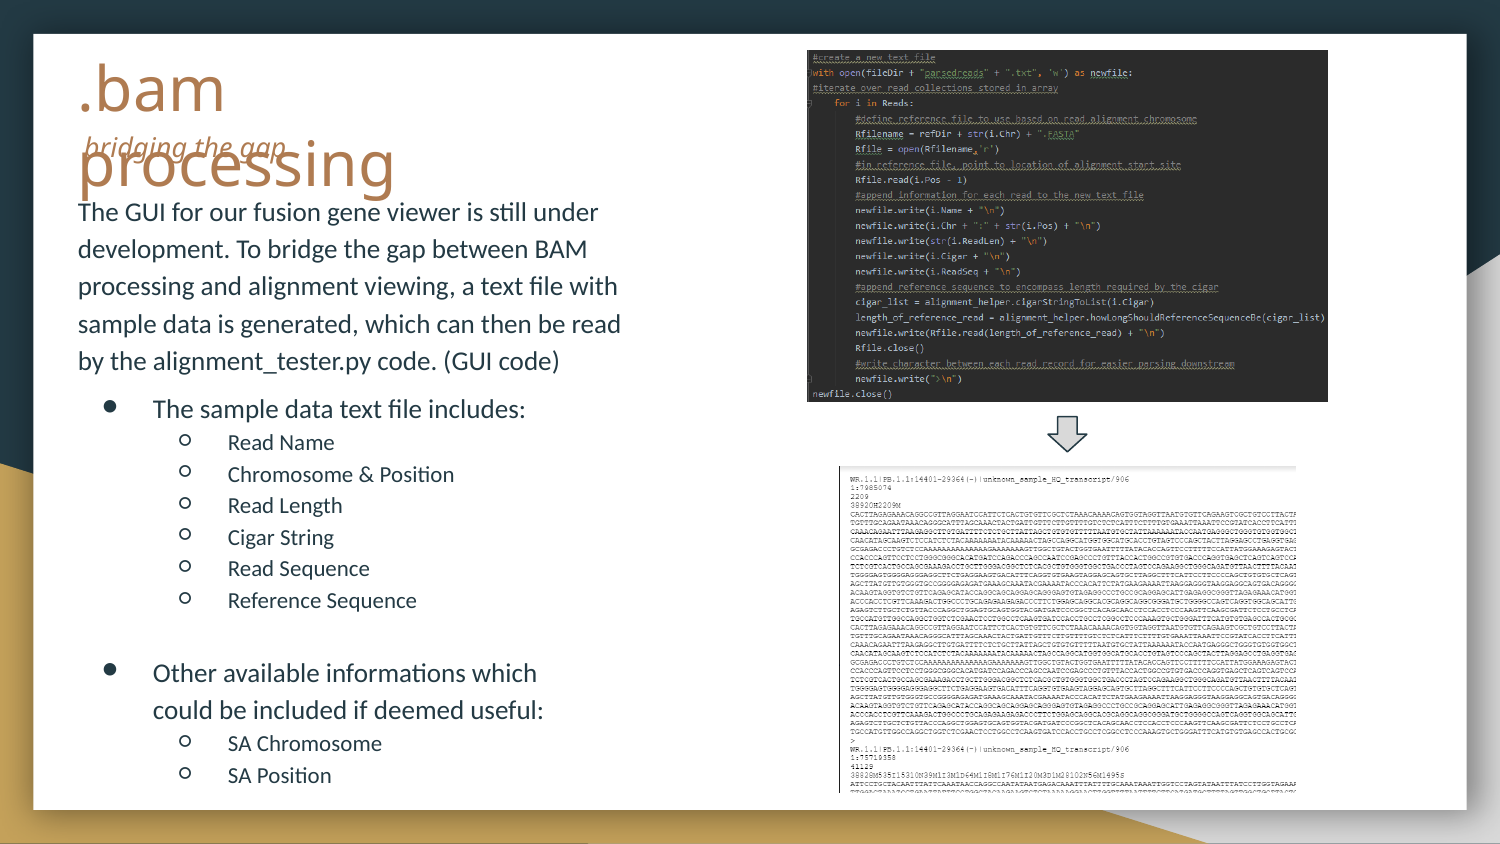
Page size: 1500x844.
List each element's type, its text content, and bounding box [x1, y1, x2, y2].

title bridging the gap [69, 115, 558, 174]
list The GUI for our fusion gene viewer is still under development. To bridge the gap between BAM processing and alignment viewing, a text file with sample data is generated, which can then be read by the alignment_tester.py code. (GUI code) [62, 174, 660, 239]
title .bam processing [62, 33, 575, 150]
list The sample data text file includes: Read Name Chromosome & Position Read Length Cigar String Read Sequence Reference Sequence Other available informations which could be included if deemed useful: SA Chromosome SA Position [62, 371, 575, 809]
picture [839, 466, 1296, 793]
text_box [1047, 416, 1087, 452]
picture [807, 50, 1328, 402]
